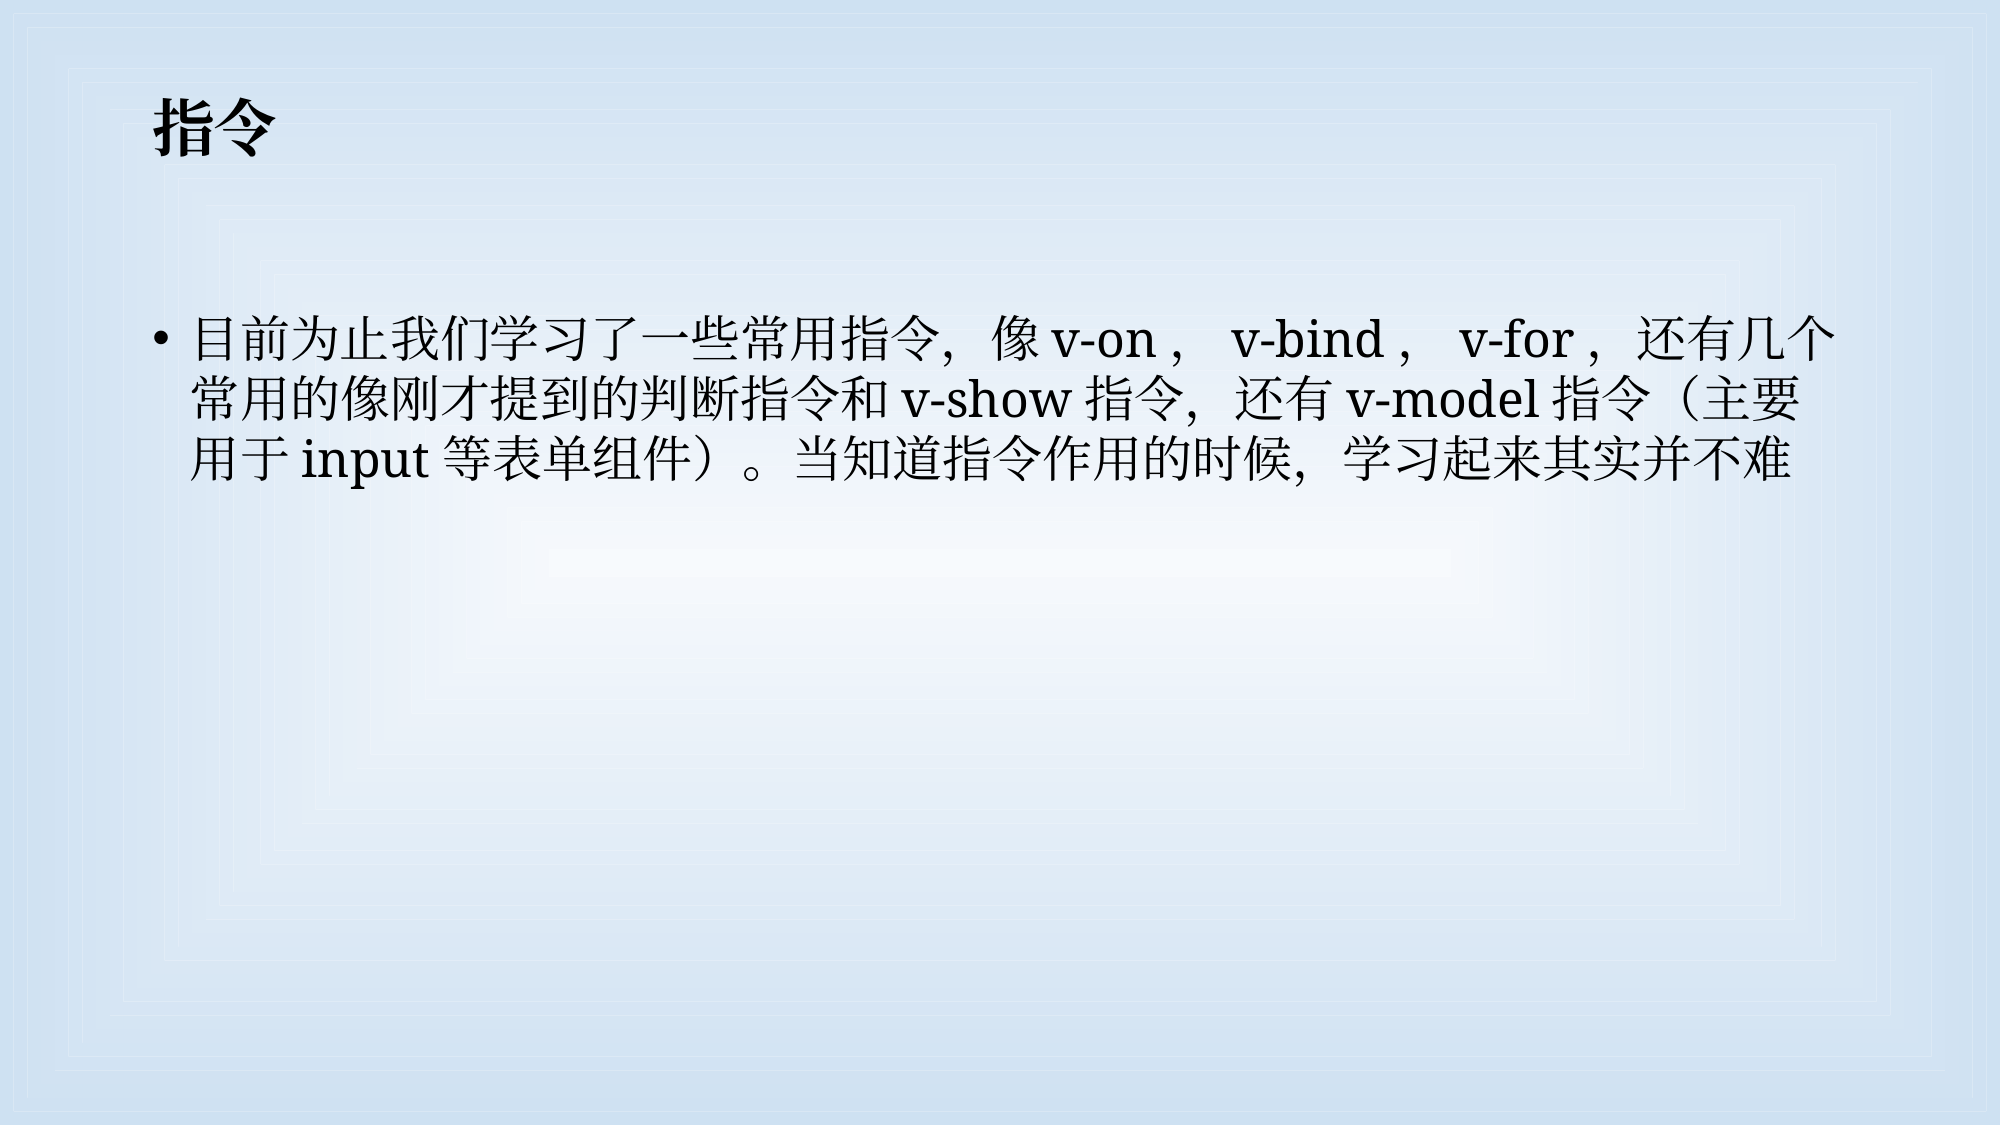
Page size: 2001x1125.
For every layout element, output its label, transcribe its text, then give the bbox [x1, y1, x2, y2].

list 目前为止我们学习了一些常用指令，像v-on，v-bind，v-for，还有几个常用的像刚才提到的判断指令和v-show指令，还有v-model指令（主要用于input等表单组件）。当知道指令作用的时候，学习起来其实并不难 [137, 299, 1863, 1014]
title 指令 [137, 59, 1863, 278]
